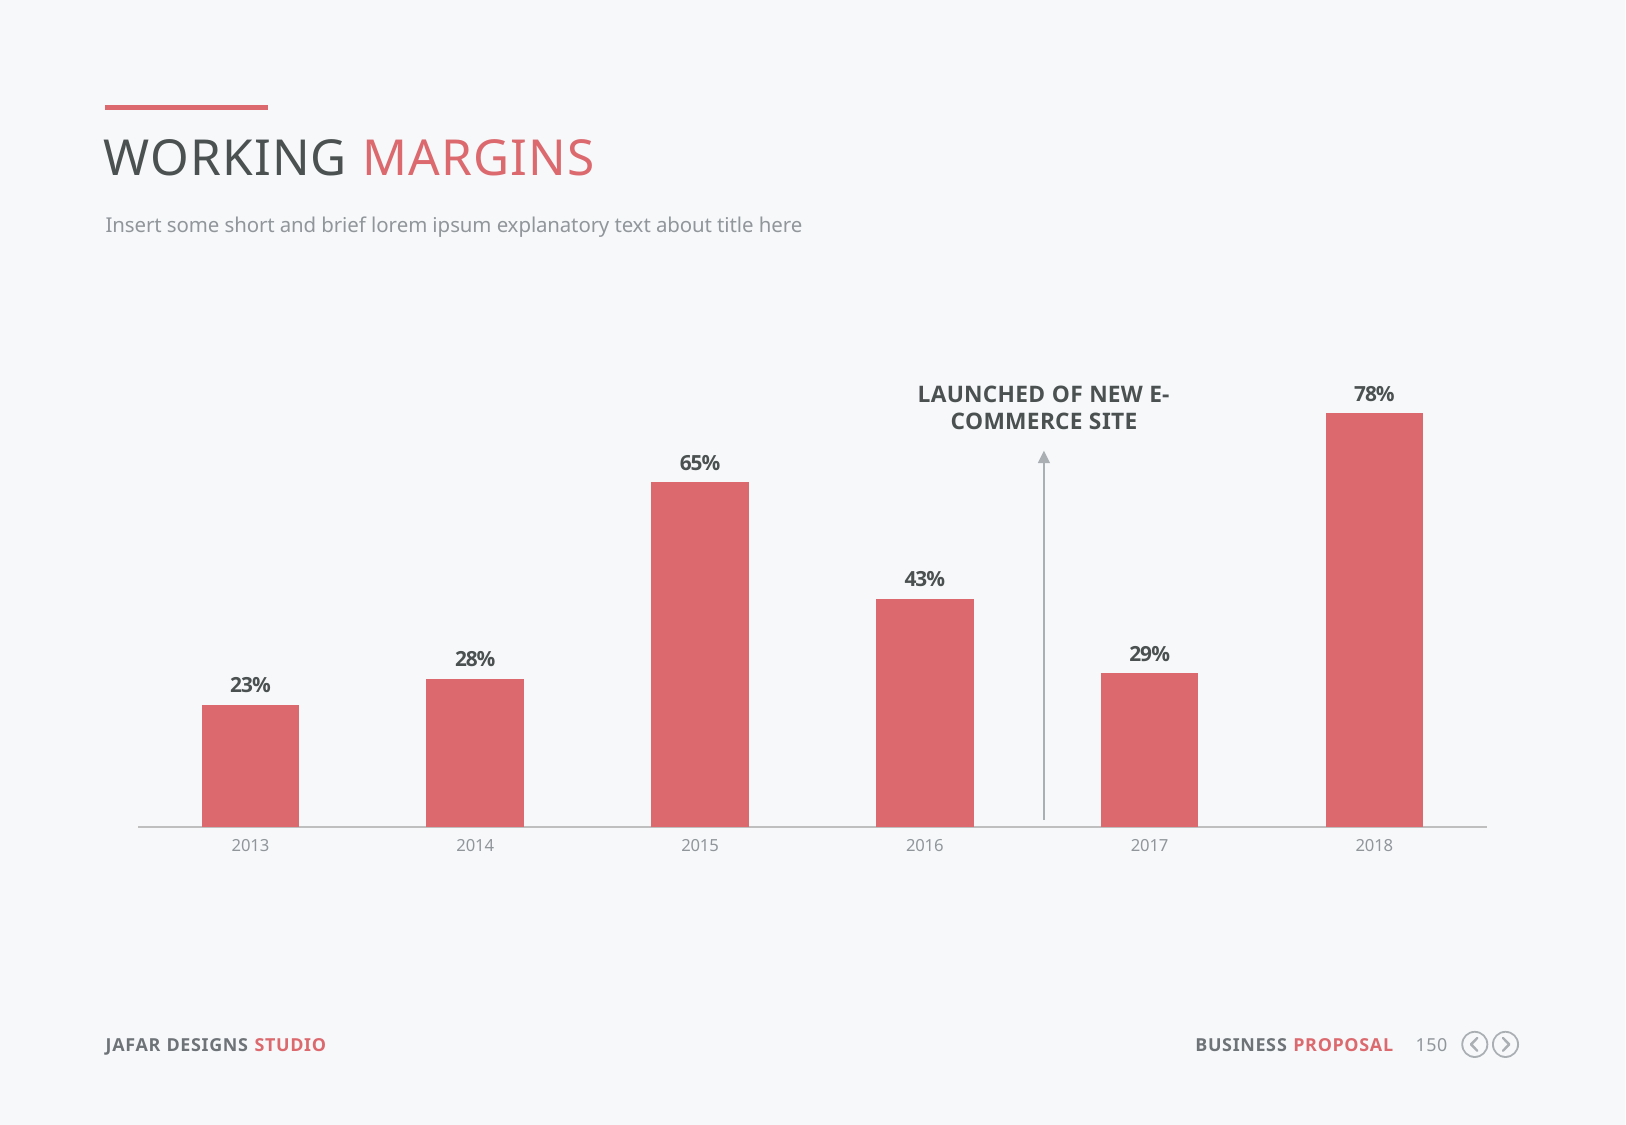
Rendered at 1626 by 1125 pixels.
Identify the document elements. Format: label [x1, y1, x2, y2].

chart [109, 339, 1515, 868]
list [103, 125, 1518, 188]
list [105, 209, 1519, 241]
